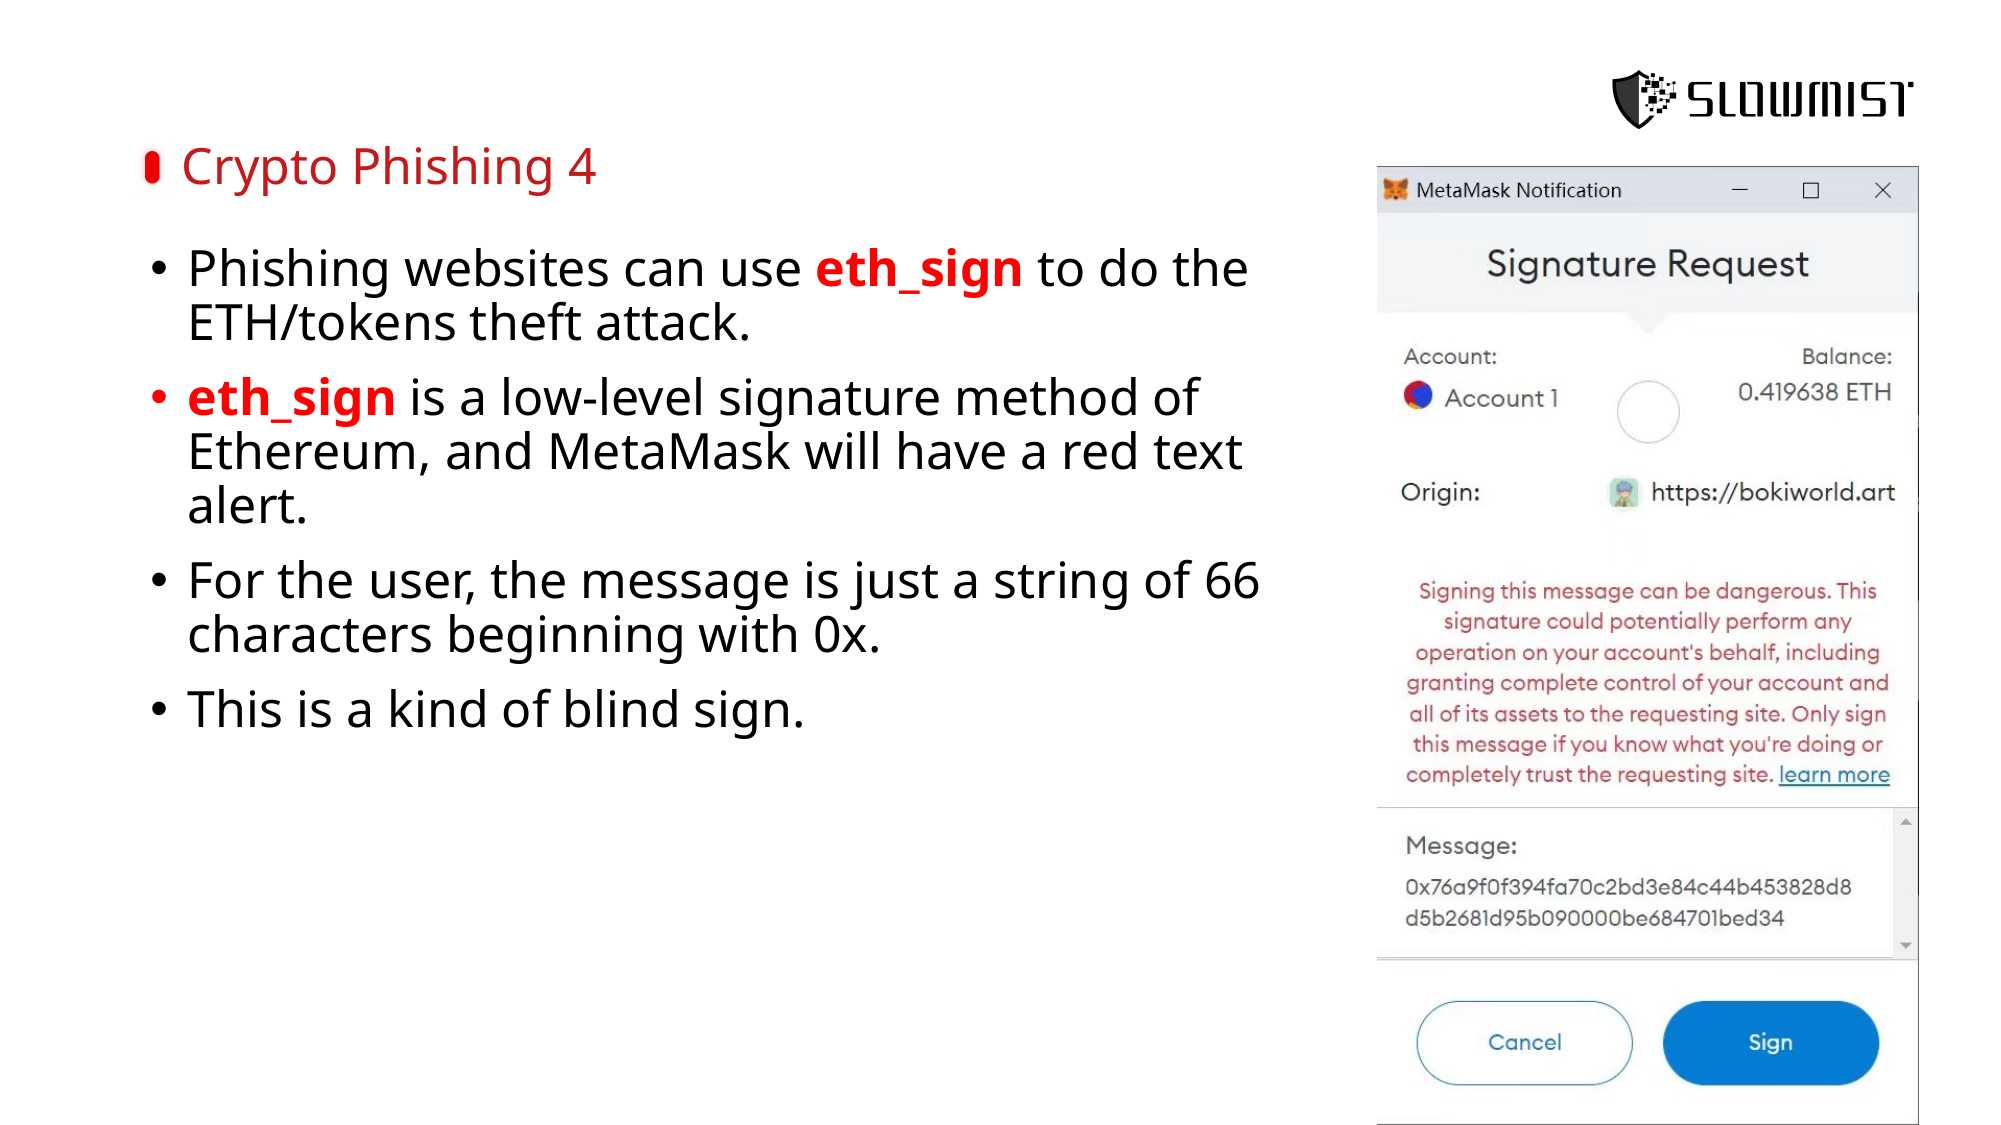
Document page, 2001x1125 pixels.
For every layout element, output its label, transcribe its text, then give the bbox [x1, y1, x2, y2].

picture [1377, 166, 1919, 1125]
list Crypto Phishing 4 [166, 133, 933, 216]
picture [135, 141, 166, 194]
picture [1608, 69, 1918, 130]
list Phishing websites can use eth_sign to do the ETH/tokens theft attack. eth_sign is a low-level signature method of Ethereum, and MetaMask will have a red text alert. For the user, the message is just a string of 66 characters beginning with 0x. This is a kind of blind sign. [135, 236, 1377, 995]
